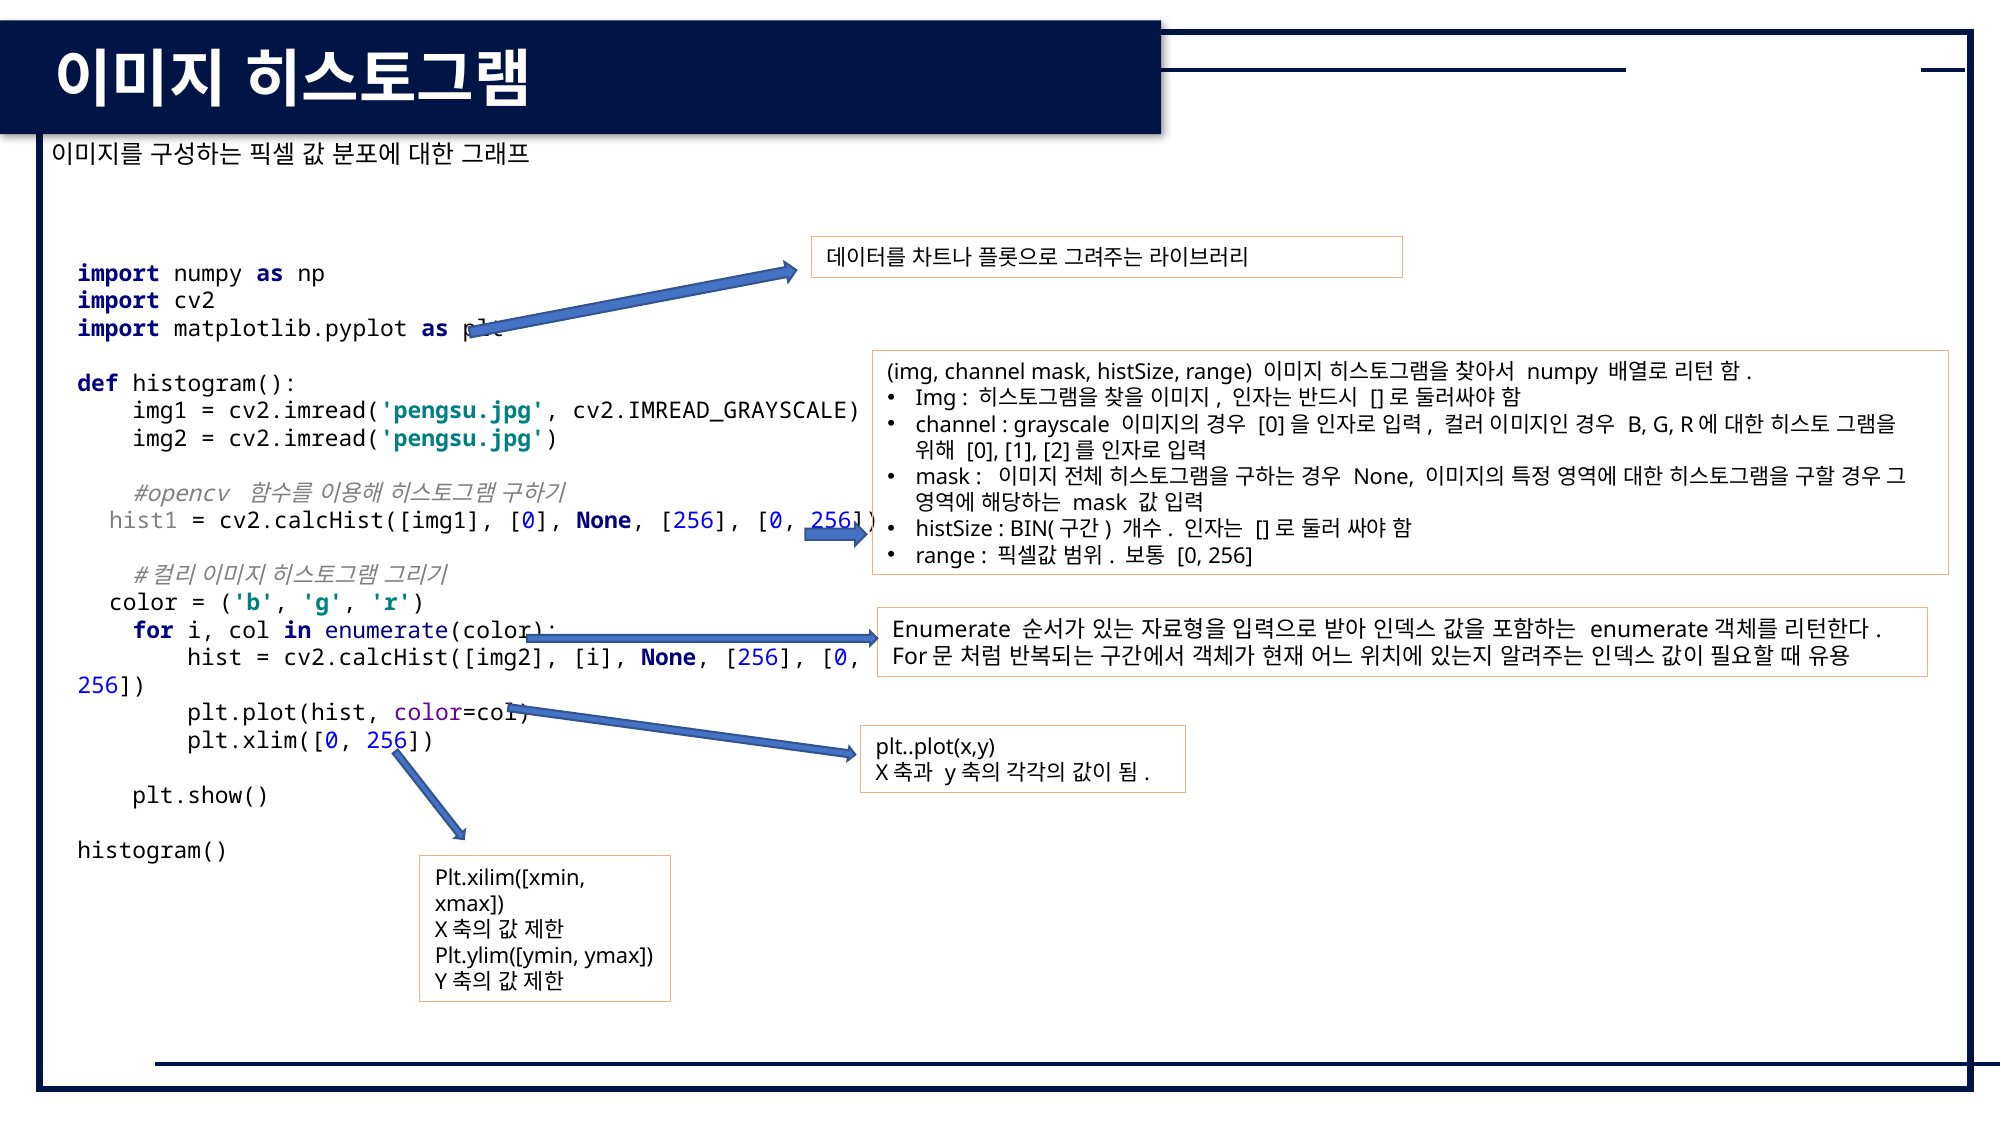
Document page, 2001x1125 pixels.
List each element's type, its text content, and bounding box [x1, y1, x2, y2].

text_box 이미지 히스토그램 [39, 31, 1067, 70]
text_box [0, 71, 1162, 135]
text_box 이미지 히스토그램 [39, 71, 1067, 122]
text_box [391, 748, 467, 841]
text_box [526, 628, 879, 648]
text_box [804, 520, 868, 549]
text_box plt..plot(x,y) X축과 y축의 각각의 값이 됨. [860, 725, 1186, 793]
text_box Plt.xilim([xmin, xmax]) X축의 값 제한 Plt.ylim([ymin, ymax]) Y축의 값 제한 [419, 855, 671, 1002]
text_box 이미지를 구성하는 픽셀 값 분포에 대한 그래프 [36, 131, 603, 176]
text_box import numpy as np import cv2 import matplotlib.pyplot as plt def histogram(): img1 = cv2.imread('pengsu.jpg', cv2.IMREAD_GRAYSCALE) img2 = cv2.imread('pengsu.jpg') #opencv 함수를 이용해 히스토그램 구하기 hist1 = cv2.calcHist([img1], [0], None, [256], [0, 256]) #컬리 이미지 히스토그램 그리기 color = ('b', 'g', 'r') for i, col in enumerate(color): hist = cv2.calcHist([img2], [i], None, [256], [0, 256]) plt.plot(hist, color=col) plt.xlim([0, 256]) plt.show() histogram() [62, 250, 911, 871]
text_box [0, 19, 1162, 70]
text_box [467, 259, 798, 339]
text_box 데이터를 차트나 플롯으로 그려주는 라이브러리 [811, 236, 1403, 278]
text_box (img, channel mask, histSize, range) 이미지 히스토그램을 찾아서 numpy 배열로 리턴 함. Img : 히스토그램을 찾을 이미지, 인자는 반드시 []로 둘러싸야 함 channel : grayscale 이미지의 경우 [0]을 인자로 입력, 컬러 이미지인 경우 B, G, R에 대한 히스토 그램을 위해 [0], [1], [2]를 인자로 입력 mask : 이미지 전체 히스토그램을 구하는 경우 None, 이미지의 특정 영역에 대한 히스토그램을 구할 경우 그 영역에 해당하는 mask 값 입력 histSize : BIN(구간) 개수. 인자는 []로 둘러 싸야 함 range : 픽셀값 범위. 보통 [0, 256] [872, 350, 1949, 575]
text_box Enumerate 순서가 있는 자료형을 입력으로 받아 인덱스 값을 포함하는 enumerate객체를 리턴한다. For문 처럼 반복되는 구간에서 객체가 현재 어느 위치에 있는지 알려주는 인덱스 값이 필요할 때 유용 [877, 607, 1928, 677]
text_box [39, 31, 1972, 1090]
text_box [506, 703, 857, 763]
